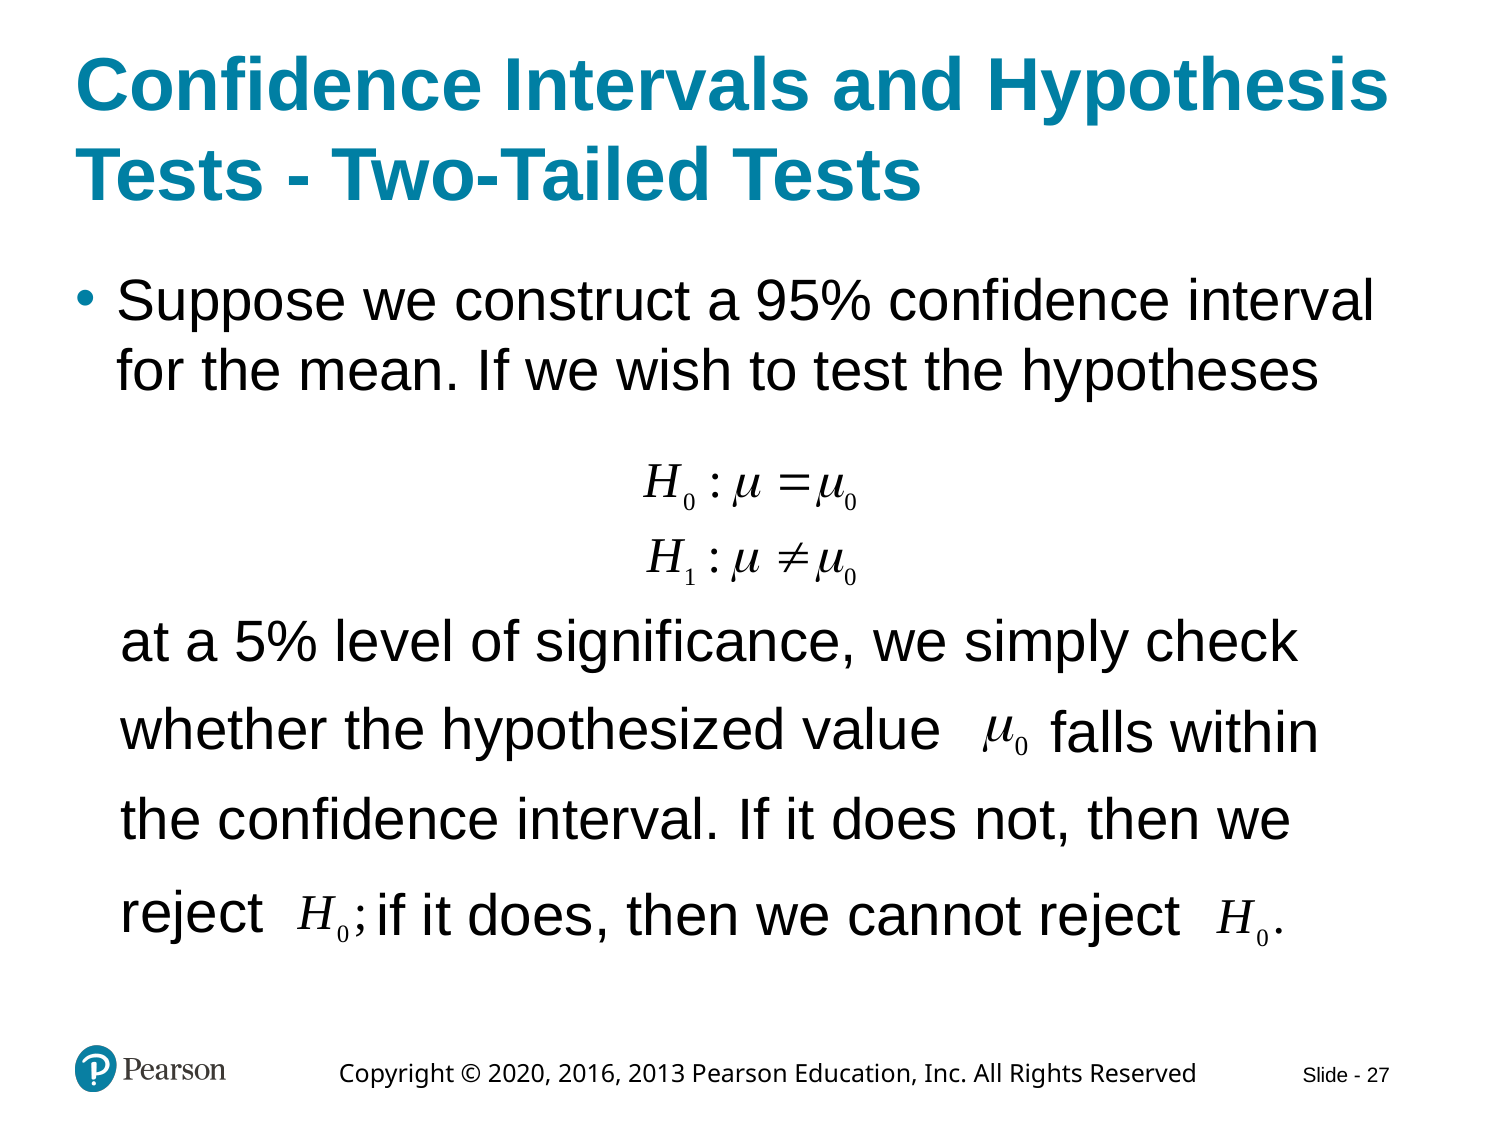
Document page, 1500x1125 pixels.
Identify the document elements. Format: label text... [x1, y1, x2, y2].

picture [75, 1045, 90, 1061]
list Suppose we construct a 95% confidence interval for the mean. If we wish to test the hypotheses [75, 262, 1425, 439]
list the confidence interval. If it does not, then we [120, 781, 1313, 860]
title Confidence Intervals and Hypothesis Tests - Two-Tailed Tests [75, 35, 1425, 216]
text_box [641, 528, 861, 592]
picture [83, 1054, 109, 1079]
list falls within [1050, 694, 1347, 765]
picture [101, 1045, 226, 1092]
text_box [292, 885, 370, 949]
picture [75, 1078, 86, 1092]
list at a 5% level of significance, we simply check [120, 603, 1425, 677]
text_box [638, 453, 862, 517]
list whether the hypothesized value [120, 691, 960, 767]
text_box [977, 692, 1033, 763]
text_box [1211, 889, 1286, 952]
list if it does, then we cannot reject [376, 877, 1199, 952]
list reject [120, 874, 286, 950]
